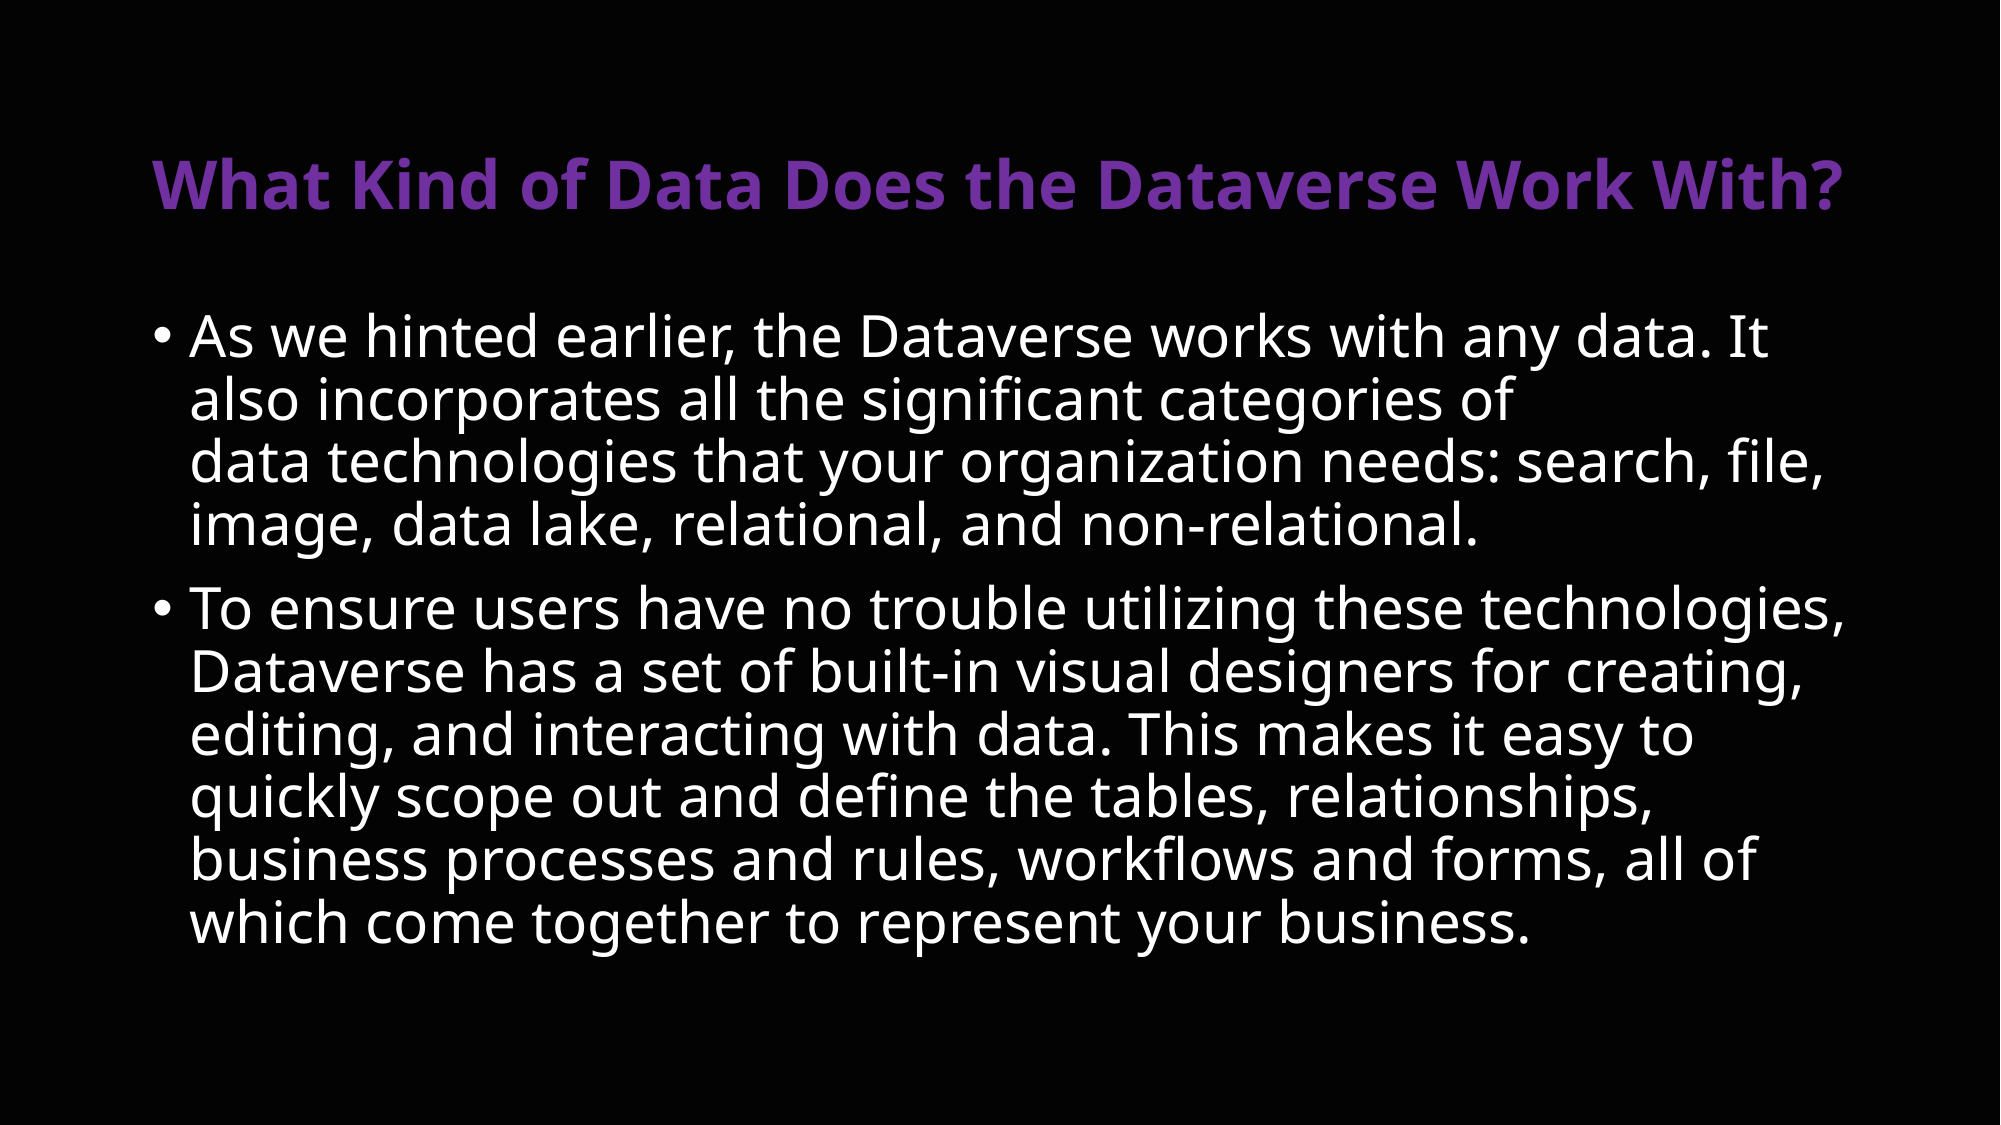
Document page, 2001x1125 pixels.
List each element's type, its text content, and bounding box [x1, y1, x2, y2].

title What Kind of Data Does the Dataverse Work With? [137, 111, 1863, 299]
list As we hinted earlier, the Dataverse works with any data. It also incorporates all the significant categories of data technologies that your organization needs: search, file, image, data lake, relational, and non-relational. To ensure users have no trouble utilizing these technologies, Dataverse has a set of built-in visual designers for creating, editing, and interacting with data. This makes it easy to quickly scope out and define the tables, relationships, business processes and rules, workflows and forms, all of which come together to represent your business. [137, 299, 1863, 1014]
